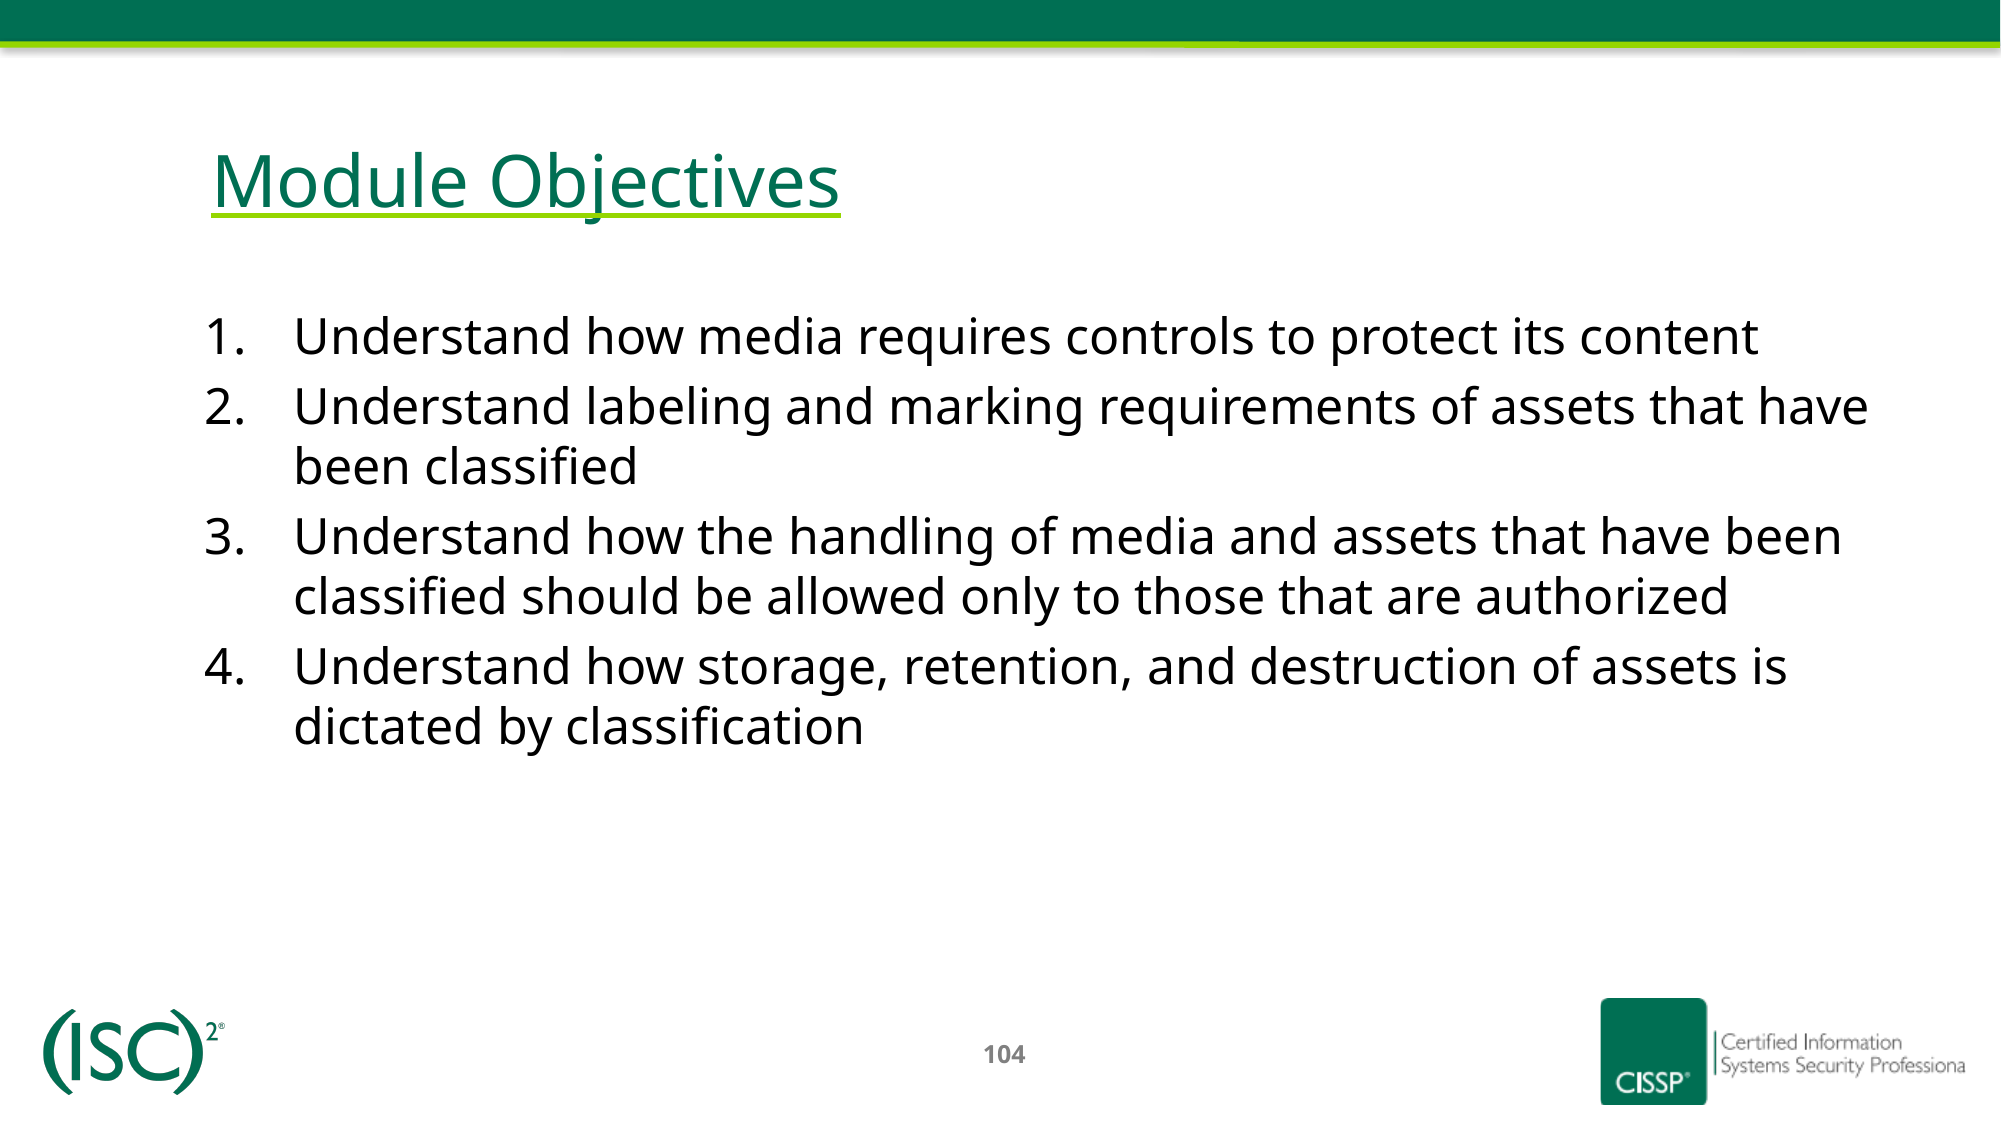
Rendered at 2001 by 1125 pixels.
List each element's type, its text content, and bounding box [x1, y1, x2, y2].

picture [40, 1005, 228, 1099]
list Understand how media requires controls to protect its content Understand labeling and marking requirements of assets that have been classified Understand how the handling of media and assets that have been classified should be allowed only to those that are authorized Understand how storage, retention, and destruction of assets is dictated by classification [189, 297, 1952, 961]
title Module Objectives [196, 91, 1618, 280]
